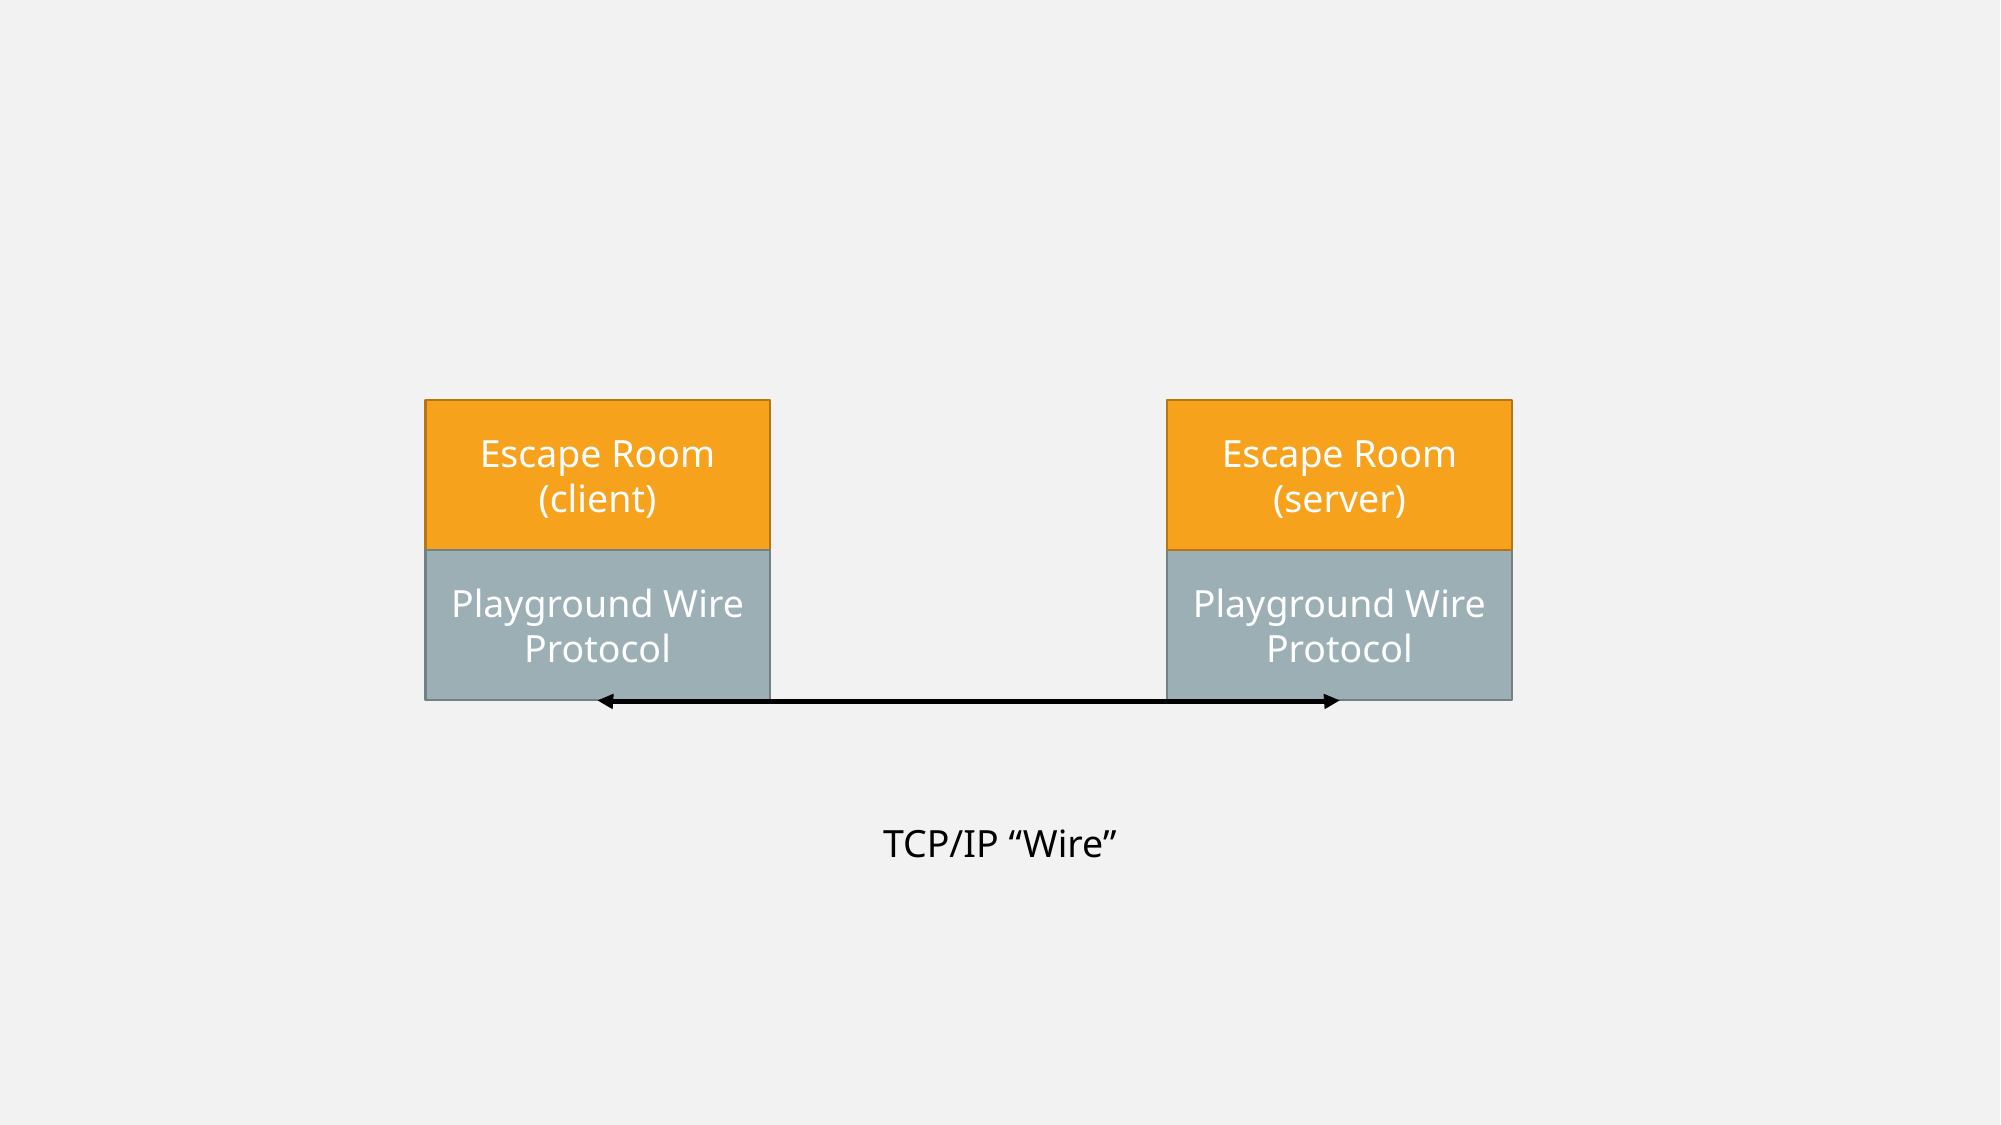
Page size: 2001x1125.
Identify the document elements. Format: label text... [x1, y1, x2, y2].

text_box TCP/IP “Wire” [868, 812, 968, 873]
text_box TCP/IP “Wire” [971, 812, 1132, 873]
text_box Playground Wire Protocol [1166, 551, 1513, 701]
text_box Escape Room (server) [1166, 399, 1513, 551]
text_box Playground Wire Protocol [424, 549, 771, 701]
text_box Escape Room (client) [424, 399, 771, 549]
